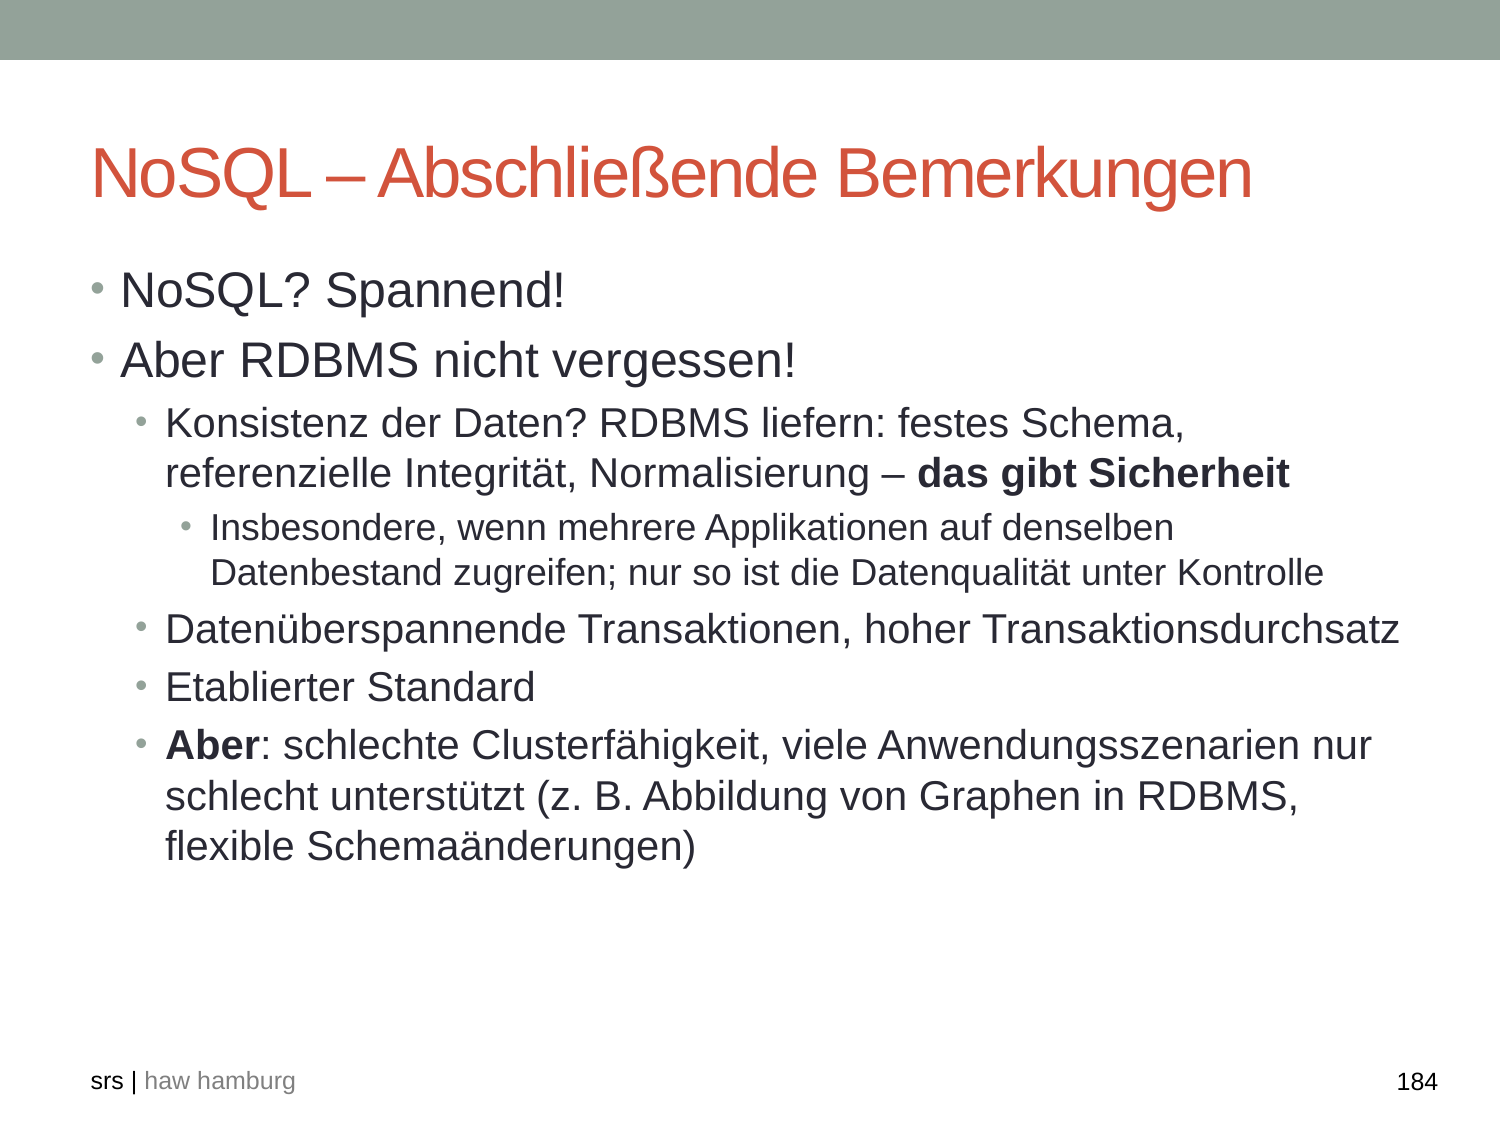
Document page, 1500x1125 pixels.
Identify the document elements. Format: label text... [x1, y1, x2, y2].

list NoSQL? Spannend! Aber RDBMS nicht vergessen! Konsistenz der Daten? RDBMS liefern: festes Schema, referenzielle Integrität, Normalisierung – das gibt Sicherheit Insbesondere, wenn mehrere Applikationen auf denselben Datenbestand zugreifen; nur so ist die Datenqualität unter Kontrolle Datenüberspannende Transaktionen, hoher Transaktionsdurchsatz Etablierter Standard Aber: schlechte Clusterfähigkeit, viele Anwendungsszenarien nur schlecht unterstützt (z. B. Abbildung von Graphen in RDBMS, flexible Schemaänderungen) [75, 249, 1425, 1050]
title NoSQL – Abschließende Bemerkungen [75, 87, 1425, 249]
